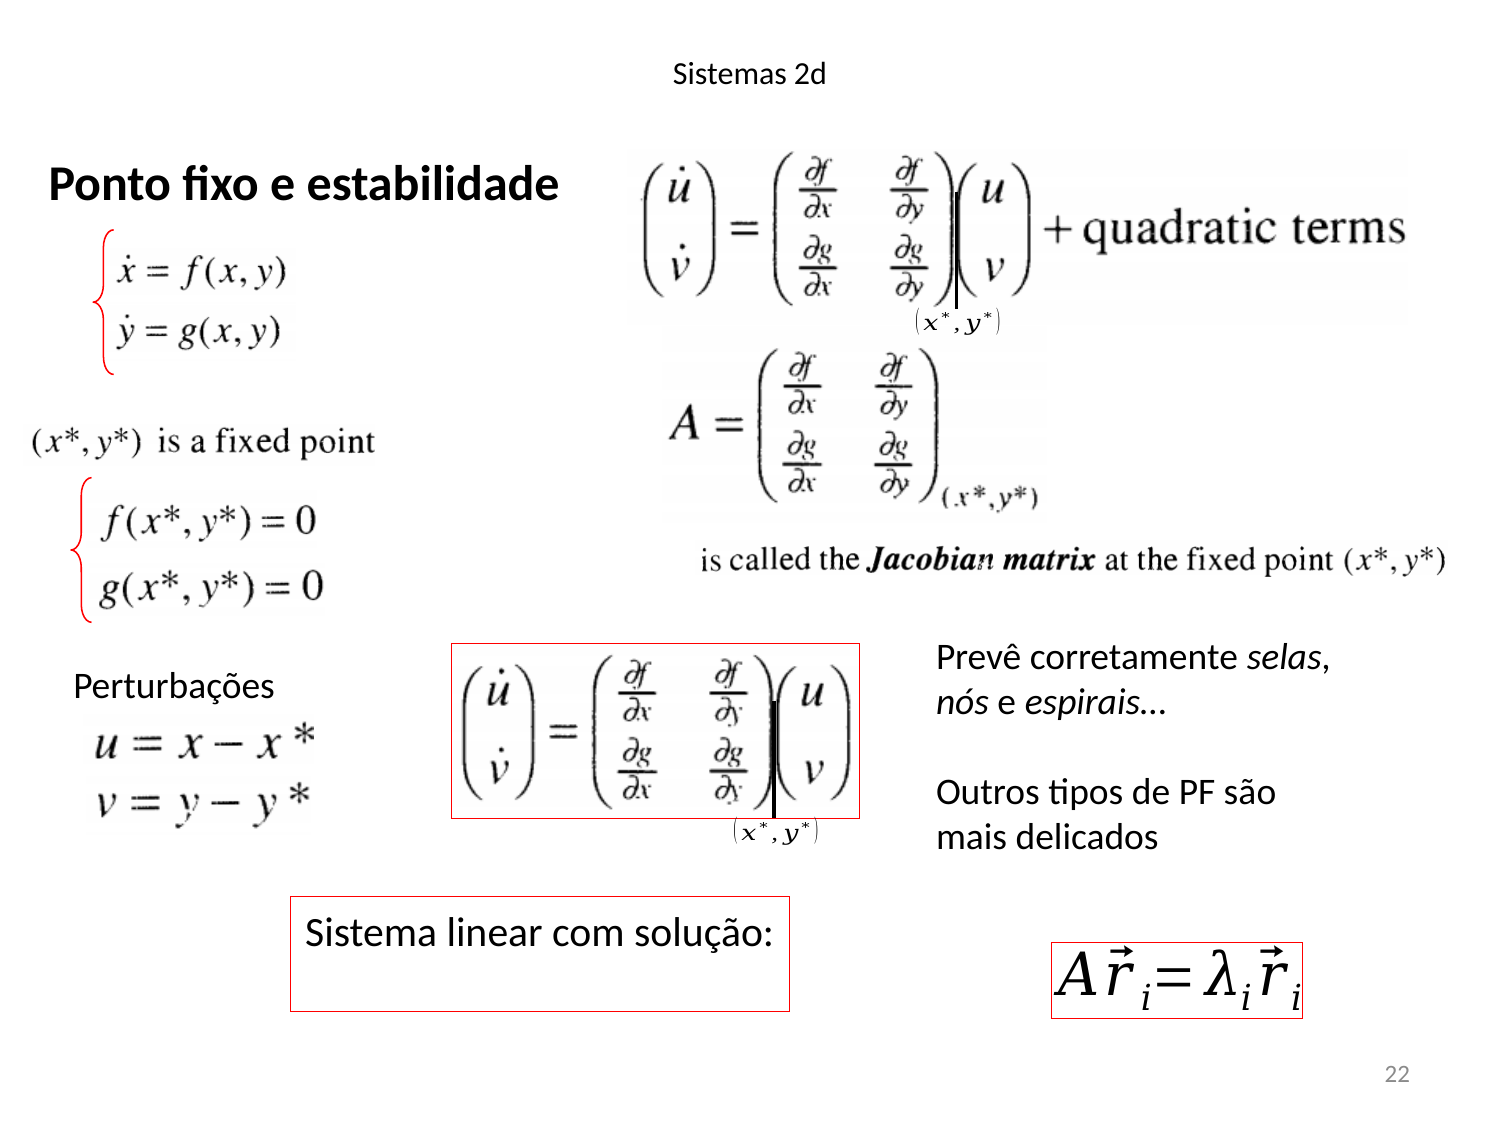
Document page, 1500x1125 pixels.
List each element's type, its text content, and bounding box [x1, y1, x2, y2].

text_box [92, 229, 296, 375]
title Sistemas 2d [75, 45, 1425, 99]
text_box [450, 643, 860, 846]
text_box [627, 139, 1408, 337]
list Ponto fixo e estabilidade [33, 142, 625, 796]
slide_number 22 [1074, 1042, 1425, 1103]
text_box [661, 325, 1448, 583]
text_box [55, 653, 314, 835]
picture [23, 417, 375, 466]
text_box Prevê corretamente selas, nós e espirais… Outros tipos de PF são mais delicados [921, 625, 1363, 865]
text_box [70, 477, 325, 623]
